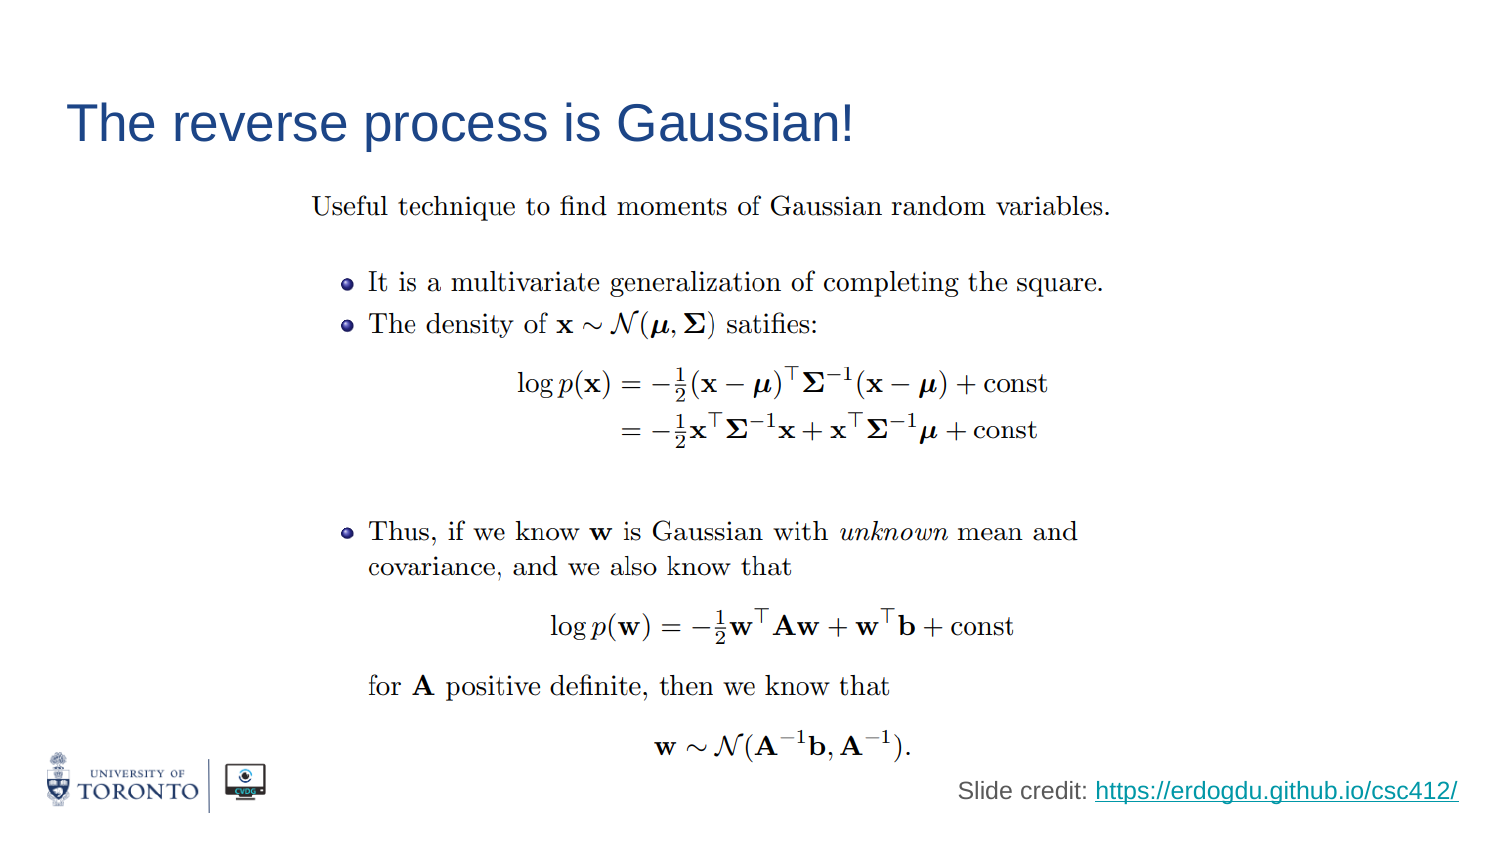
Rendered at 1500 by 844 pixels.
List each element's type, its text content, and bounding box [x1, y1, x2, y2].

text_box Slide credit: https://erdogdu.github.io/csc412/ [942, 759, 1500, 820]
picture [34, 179, 1224, 824]
title The reverse process is Gaussian! [51, 72, 1449, 167]
